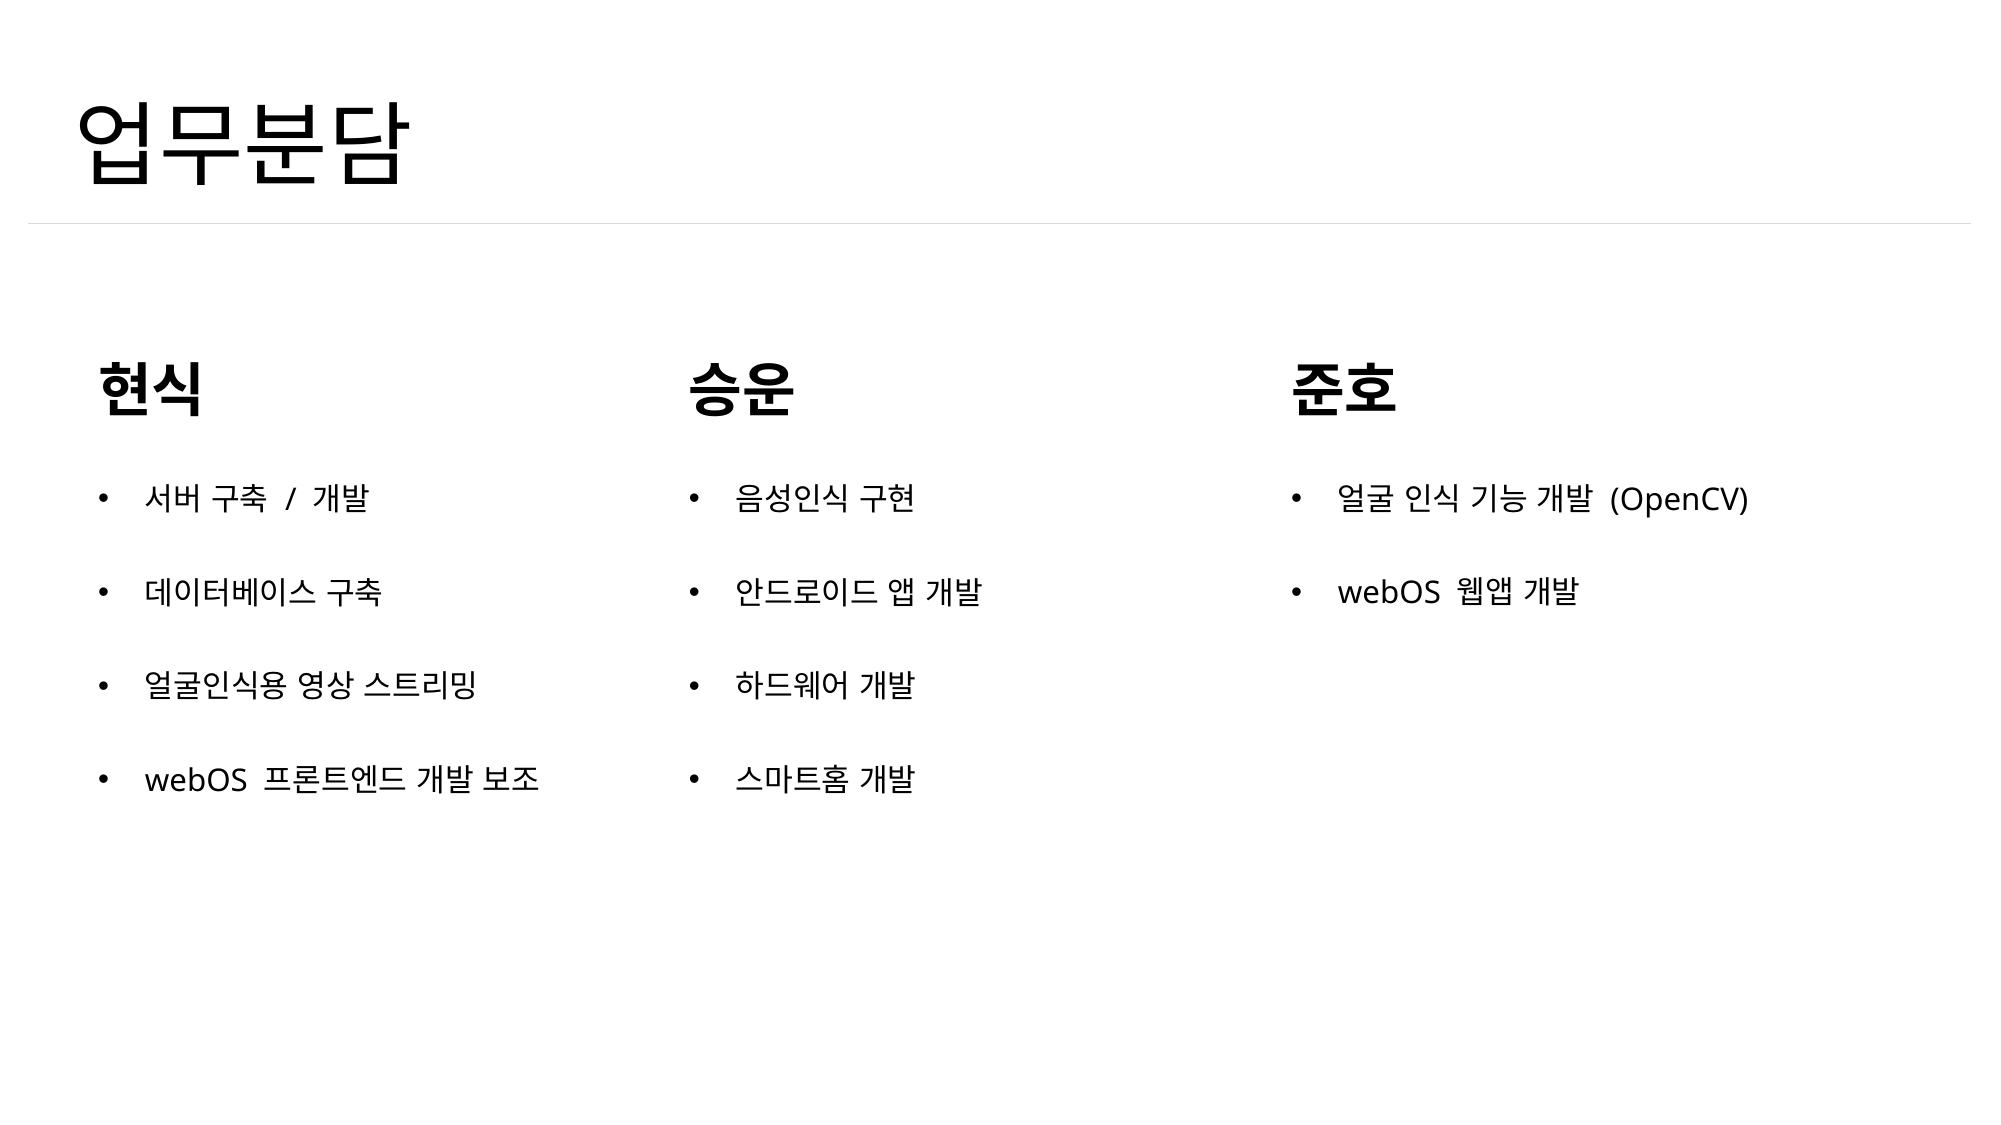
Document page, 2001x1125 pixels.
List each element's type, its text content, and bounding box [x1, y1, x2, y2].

text_box 현식 서버 구축 / 개발 데이터베이스 구축 얼굴인식용 영상 스트리밍 webOS 프론트엔드 개발 보조 [83, 241, 592, 806]
text_box 준호 얼굴 인식 기능 개발 (OpenCV) webOS 웹앱 개발 [1276, 240, 1917, 618]
title 업무분담 [59, 40, 1785, 258]
text_box 승운 음성인식 구현 안드로이드 앱 개발 하드웨어 개발 스마트홈 개발 [673, 241, 1174, 806]
